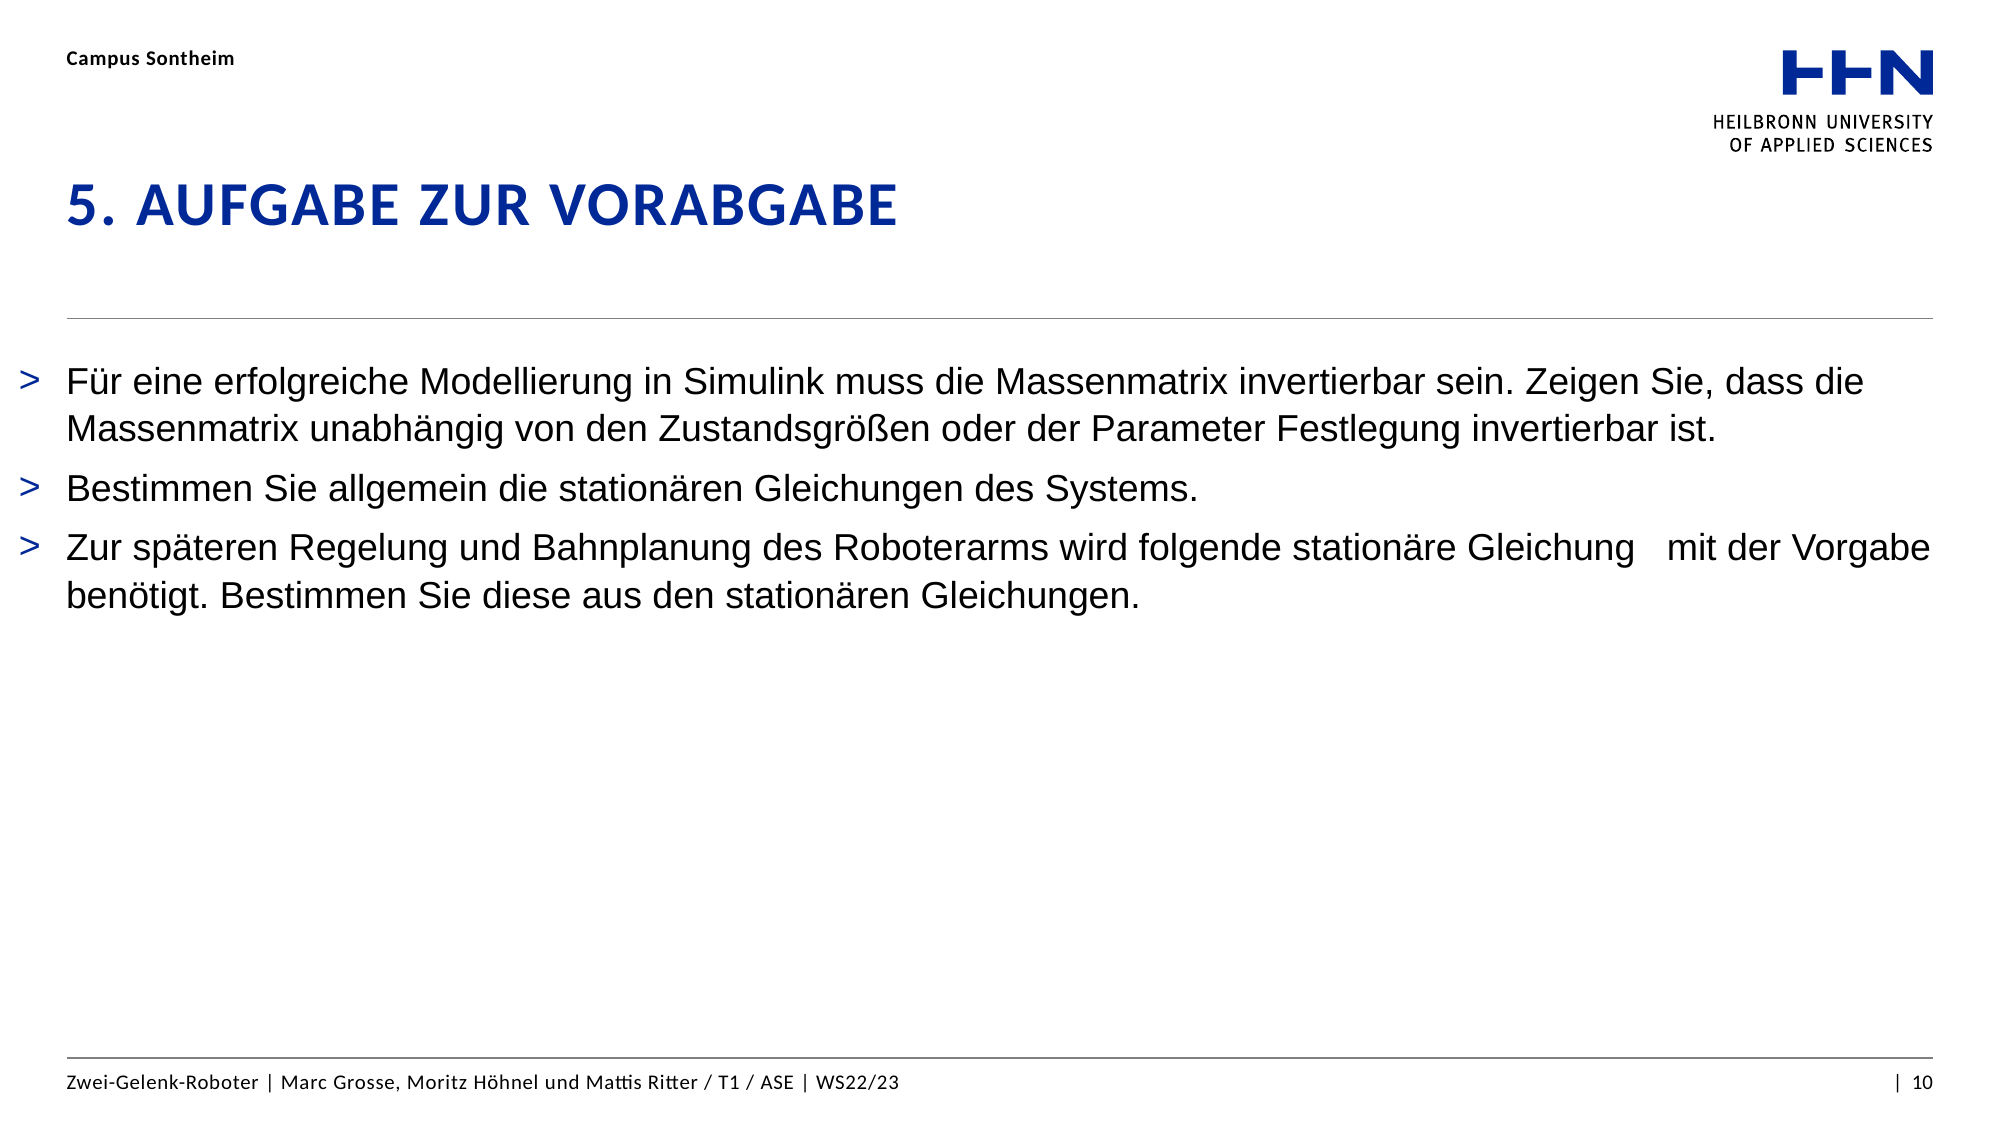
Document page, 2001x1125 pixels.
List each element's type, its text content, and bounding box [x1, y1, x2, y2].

title 5. Aufgabe zur Vorabgabe [66, 169, 1933, 311]
footer Zwei-Gelenk-Roboter | Marc Grosse, Moritz Höhnel und Mattis Ritter / T1 / ASE | WS22/23 [66, 1068, 1277, 1105]
slide_number Campus Sontheim [66, 45, 1277, 81]
slide_number | 10 [1621, 1068, 1933, 1105]
